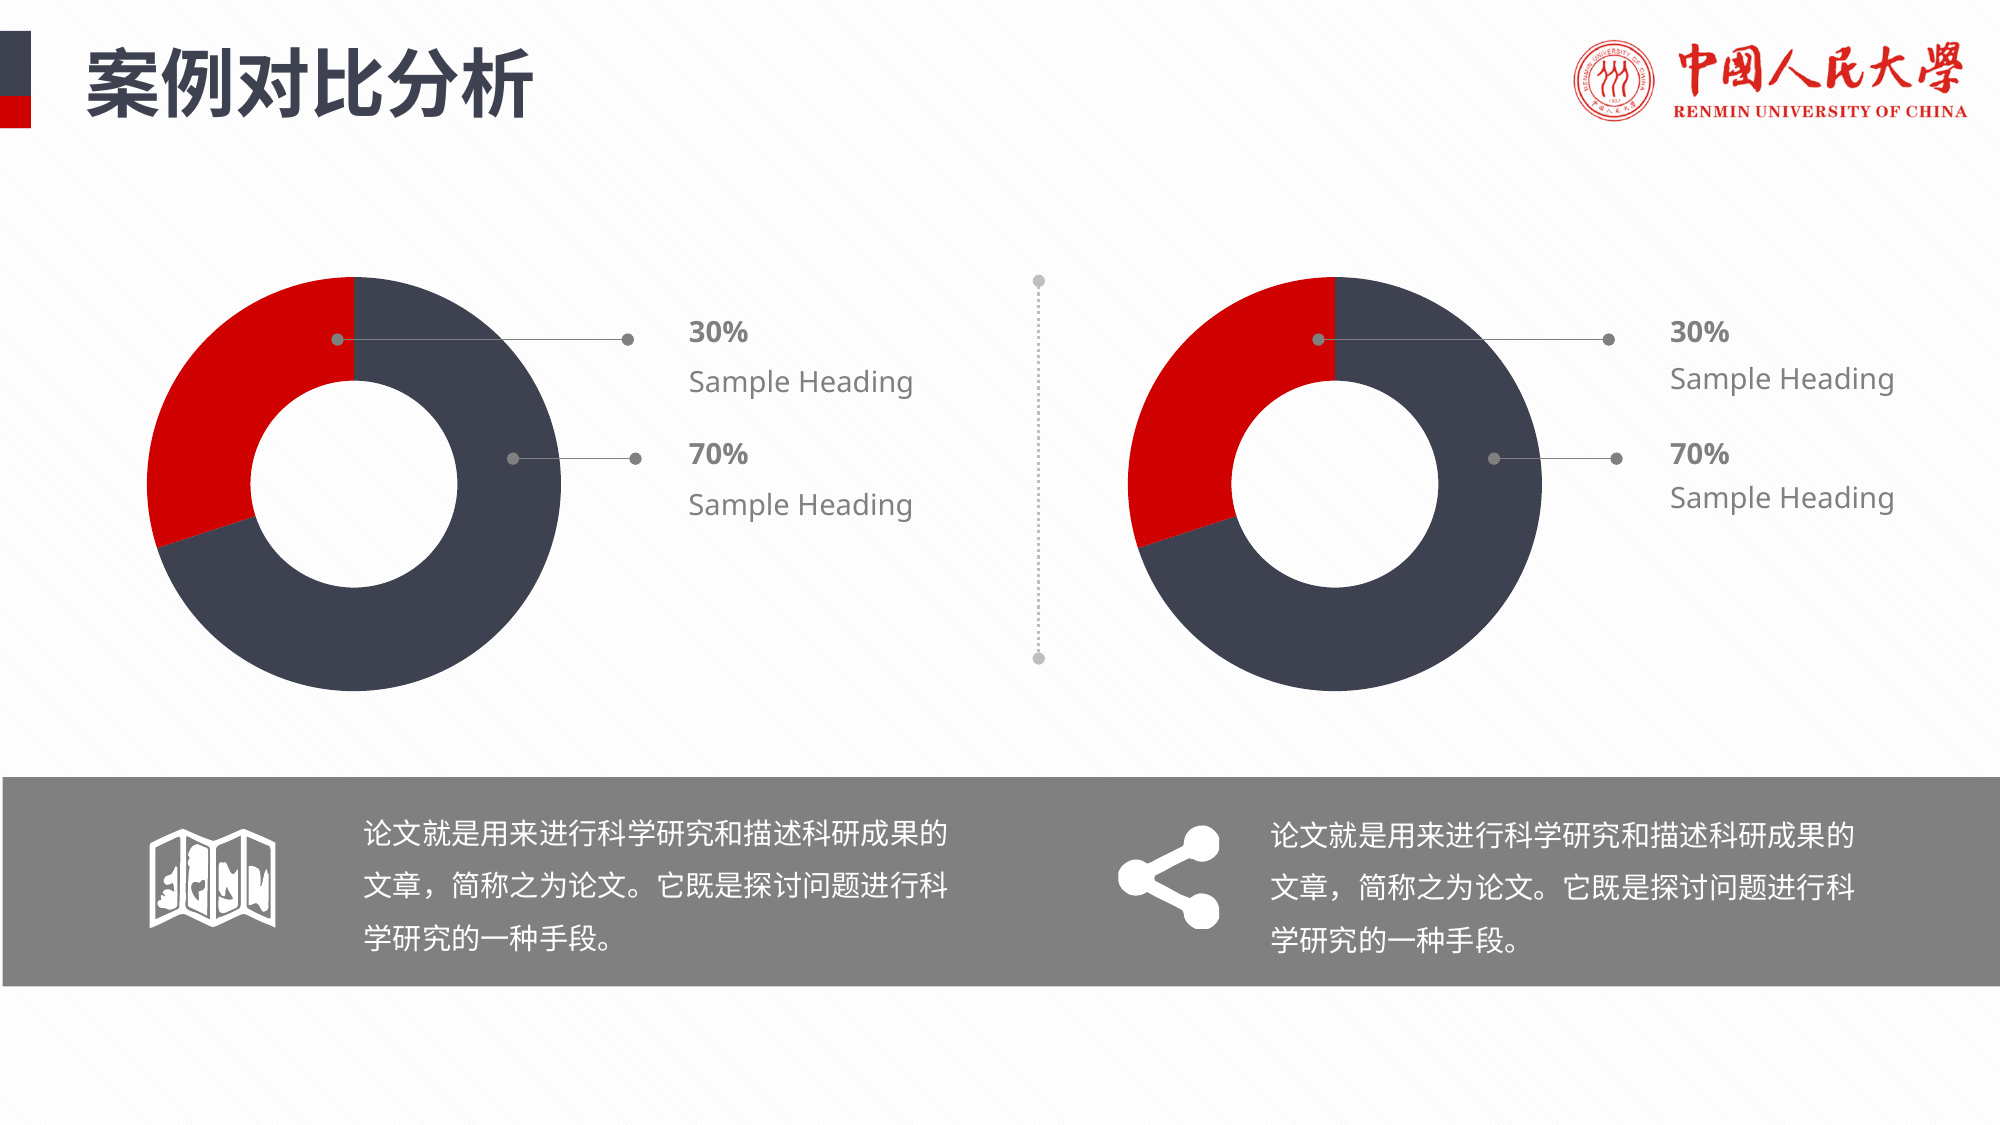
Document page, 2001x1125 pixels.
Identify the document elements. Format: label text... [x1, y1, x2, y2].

picture [1118, 825, 1220, 929]
text_box 论文就是用来进行科学研究和描述科研成果的文章，简称之为论文。它既是探讨问题进行科学研究的一种手段。 [348, 790, 972, 963]
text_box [1011, 268, 1970, 700]
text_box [30, 268, 989, 700]
picture [1557, 28, 1973, 126]
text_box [0, 30, 31, 129]
text_box 论文就是用来进行科学研究和描述科研成果的文章，简称之为论文。它既是探讨问题进行科学研究的一种手段。 [1255, 792, 1887, 965]
text_box 案例对比分析 [70, 29, 551, 134]
picture [148, 828, 276, 928]
text_box [2, 776, 2000, 987]
